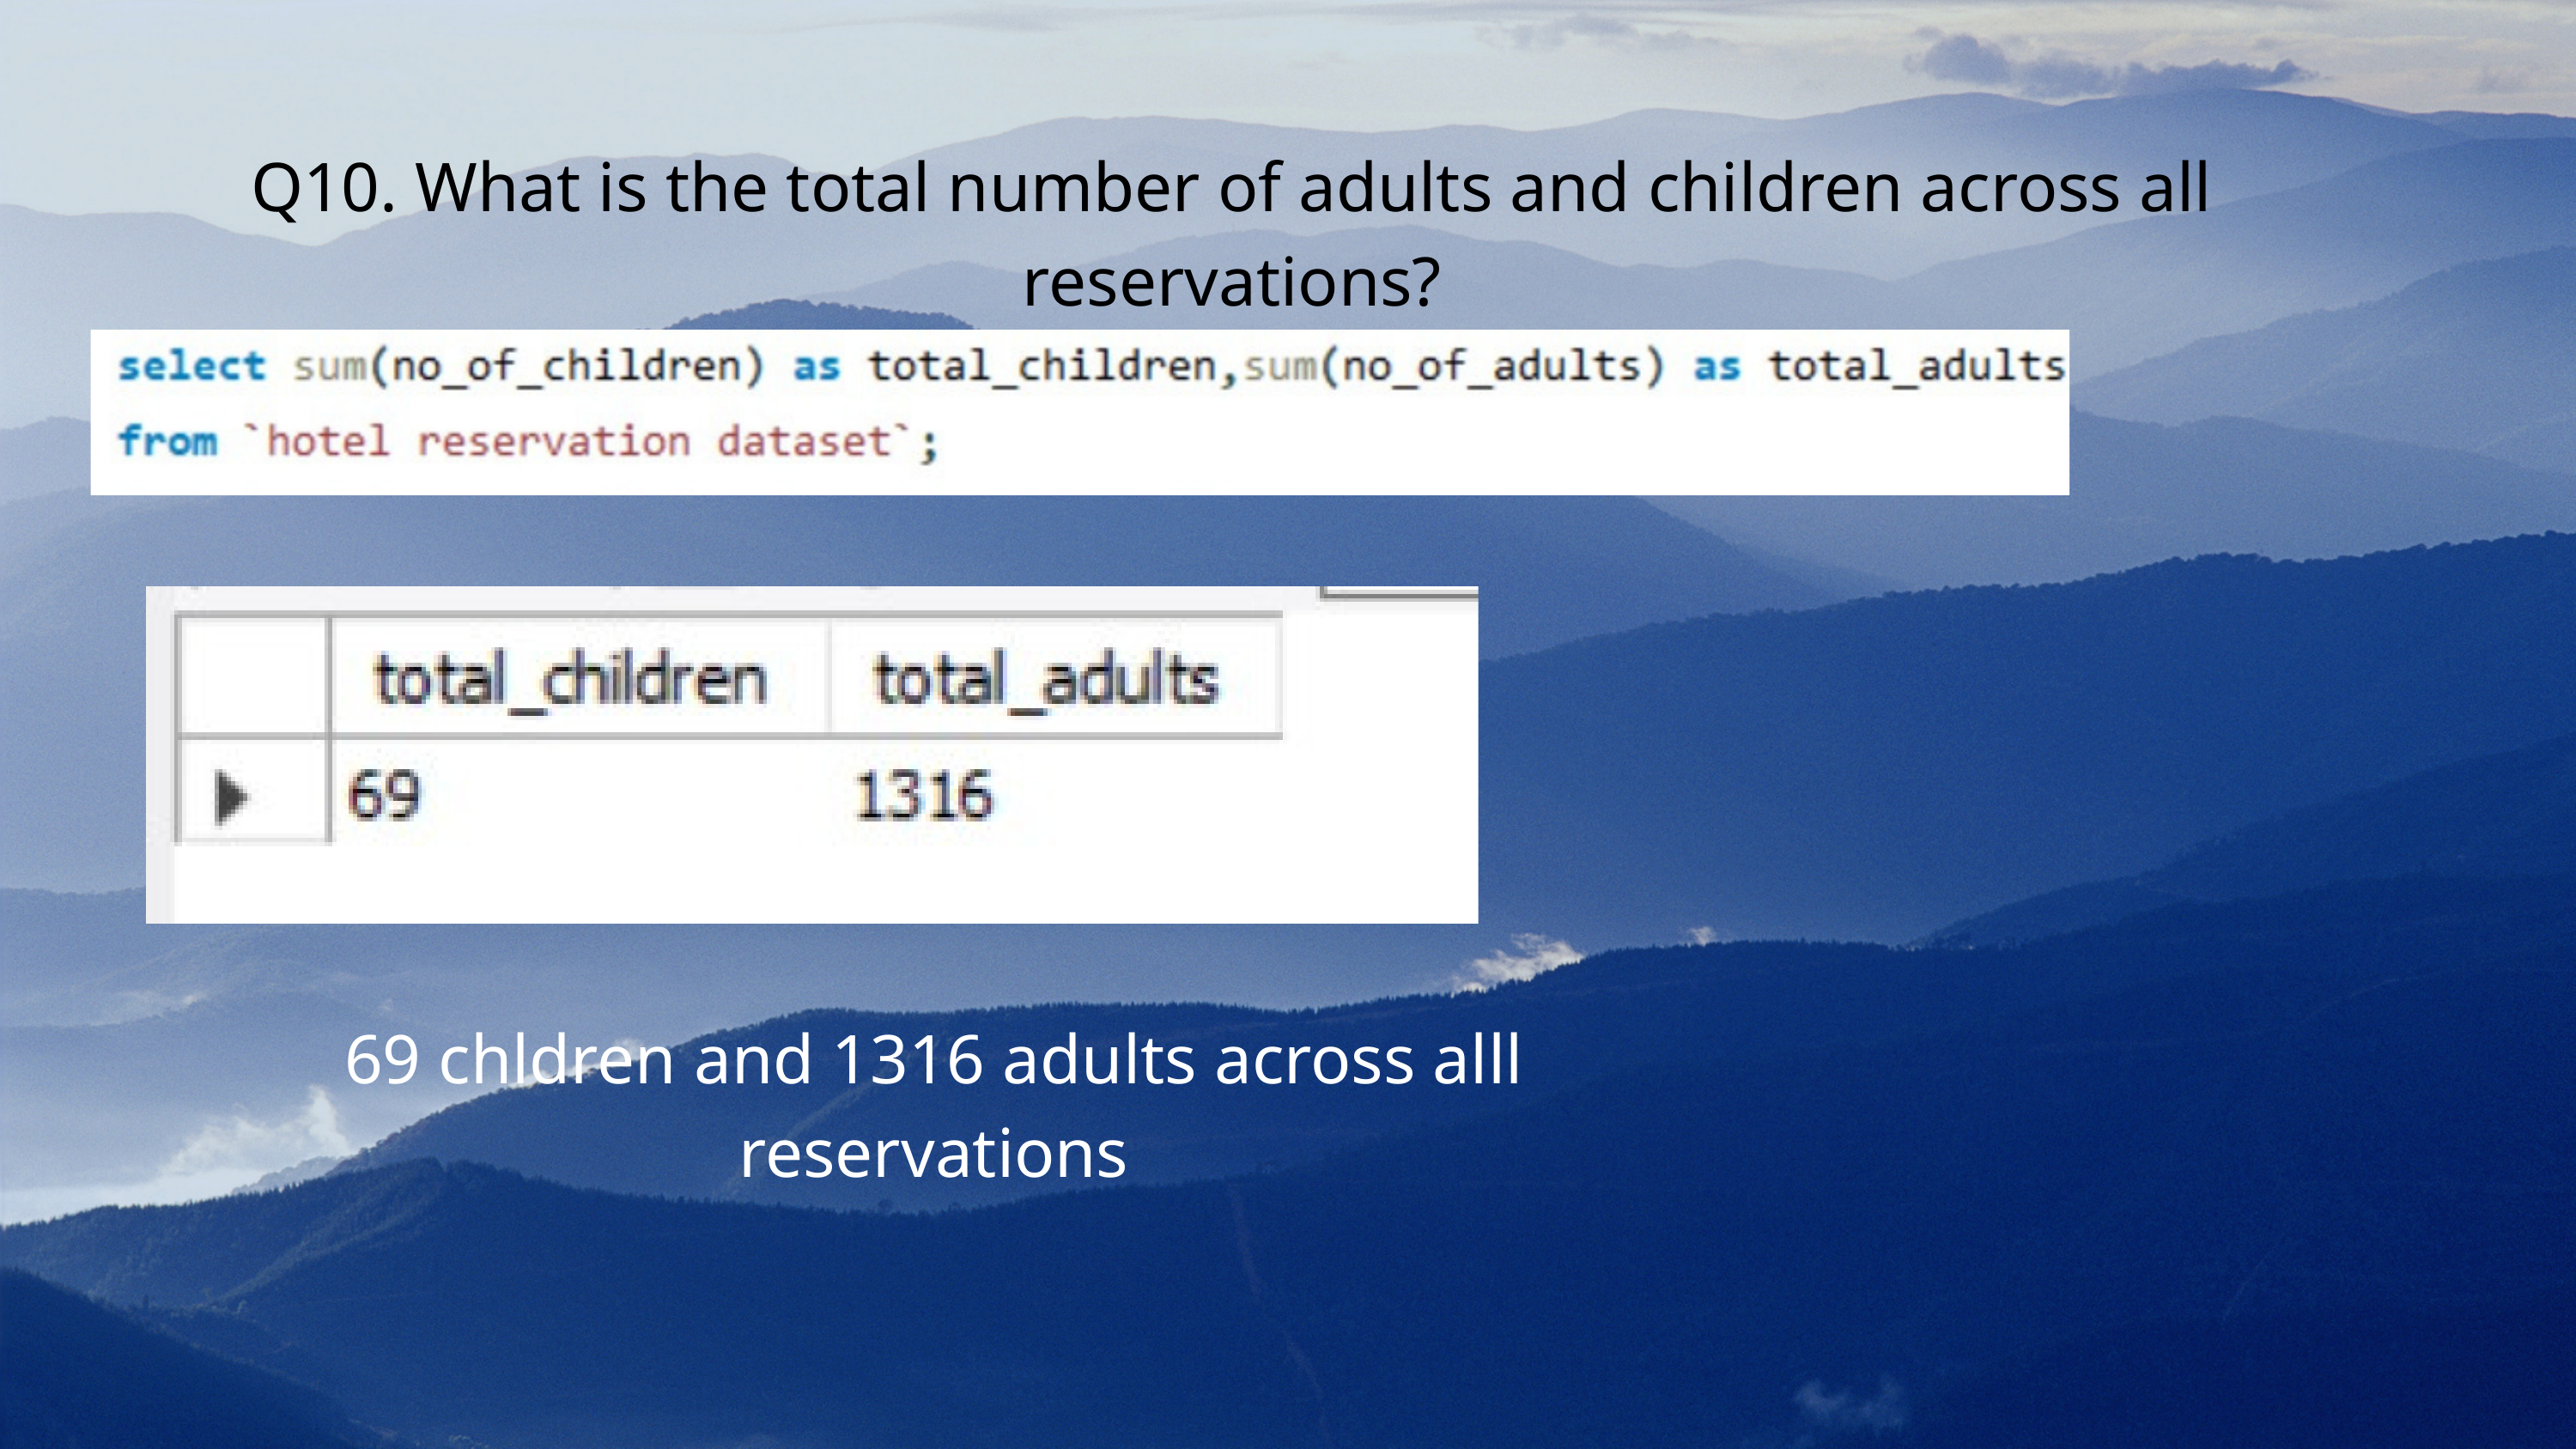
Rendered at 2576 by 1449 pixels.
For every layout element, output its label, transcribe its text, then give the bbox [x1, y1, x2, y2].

text_box [146, 586, 1479, 924]
text_box [90, 330, 2070, 495]
text_box Q10. What is the total number of adults and children across all reservations? [203, 131, 2261, 319]
text_box 69 chldren and 1316 adults across alll reservations [304, 1003, 1564, 1191]
text_box [0, 0, 2576, 1449]
